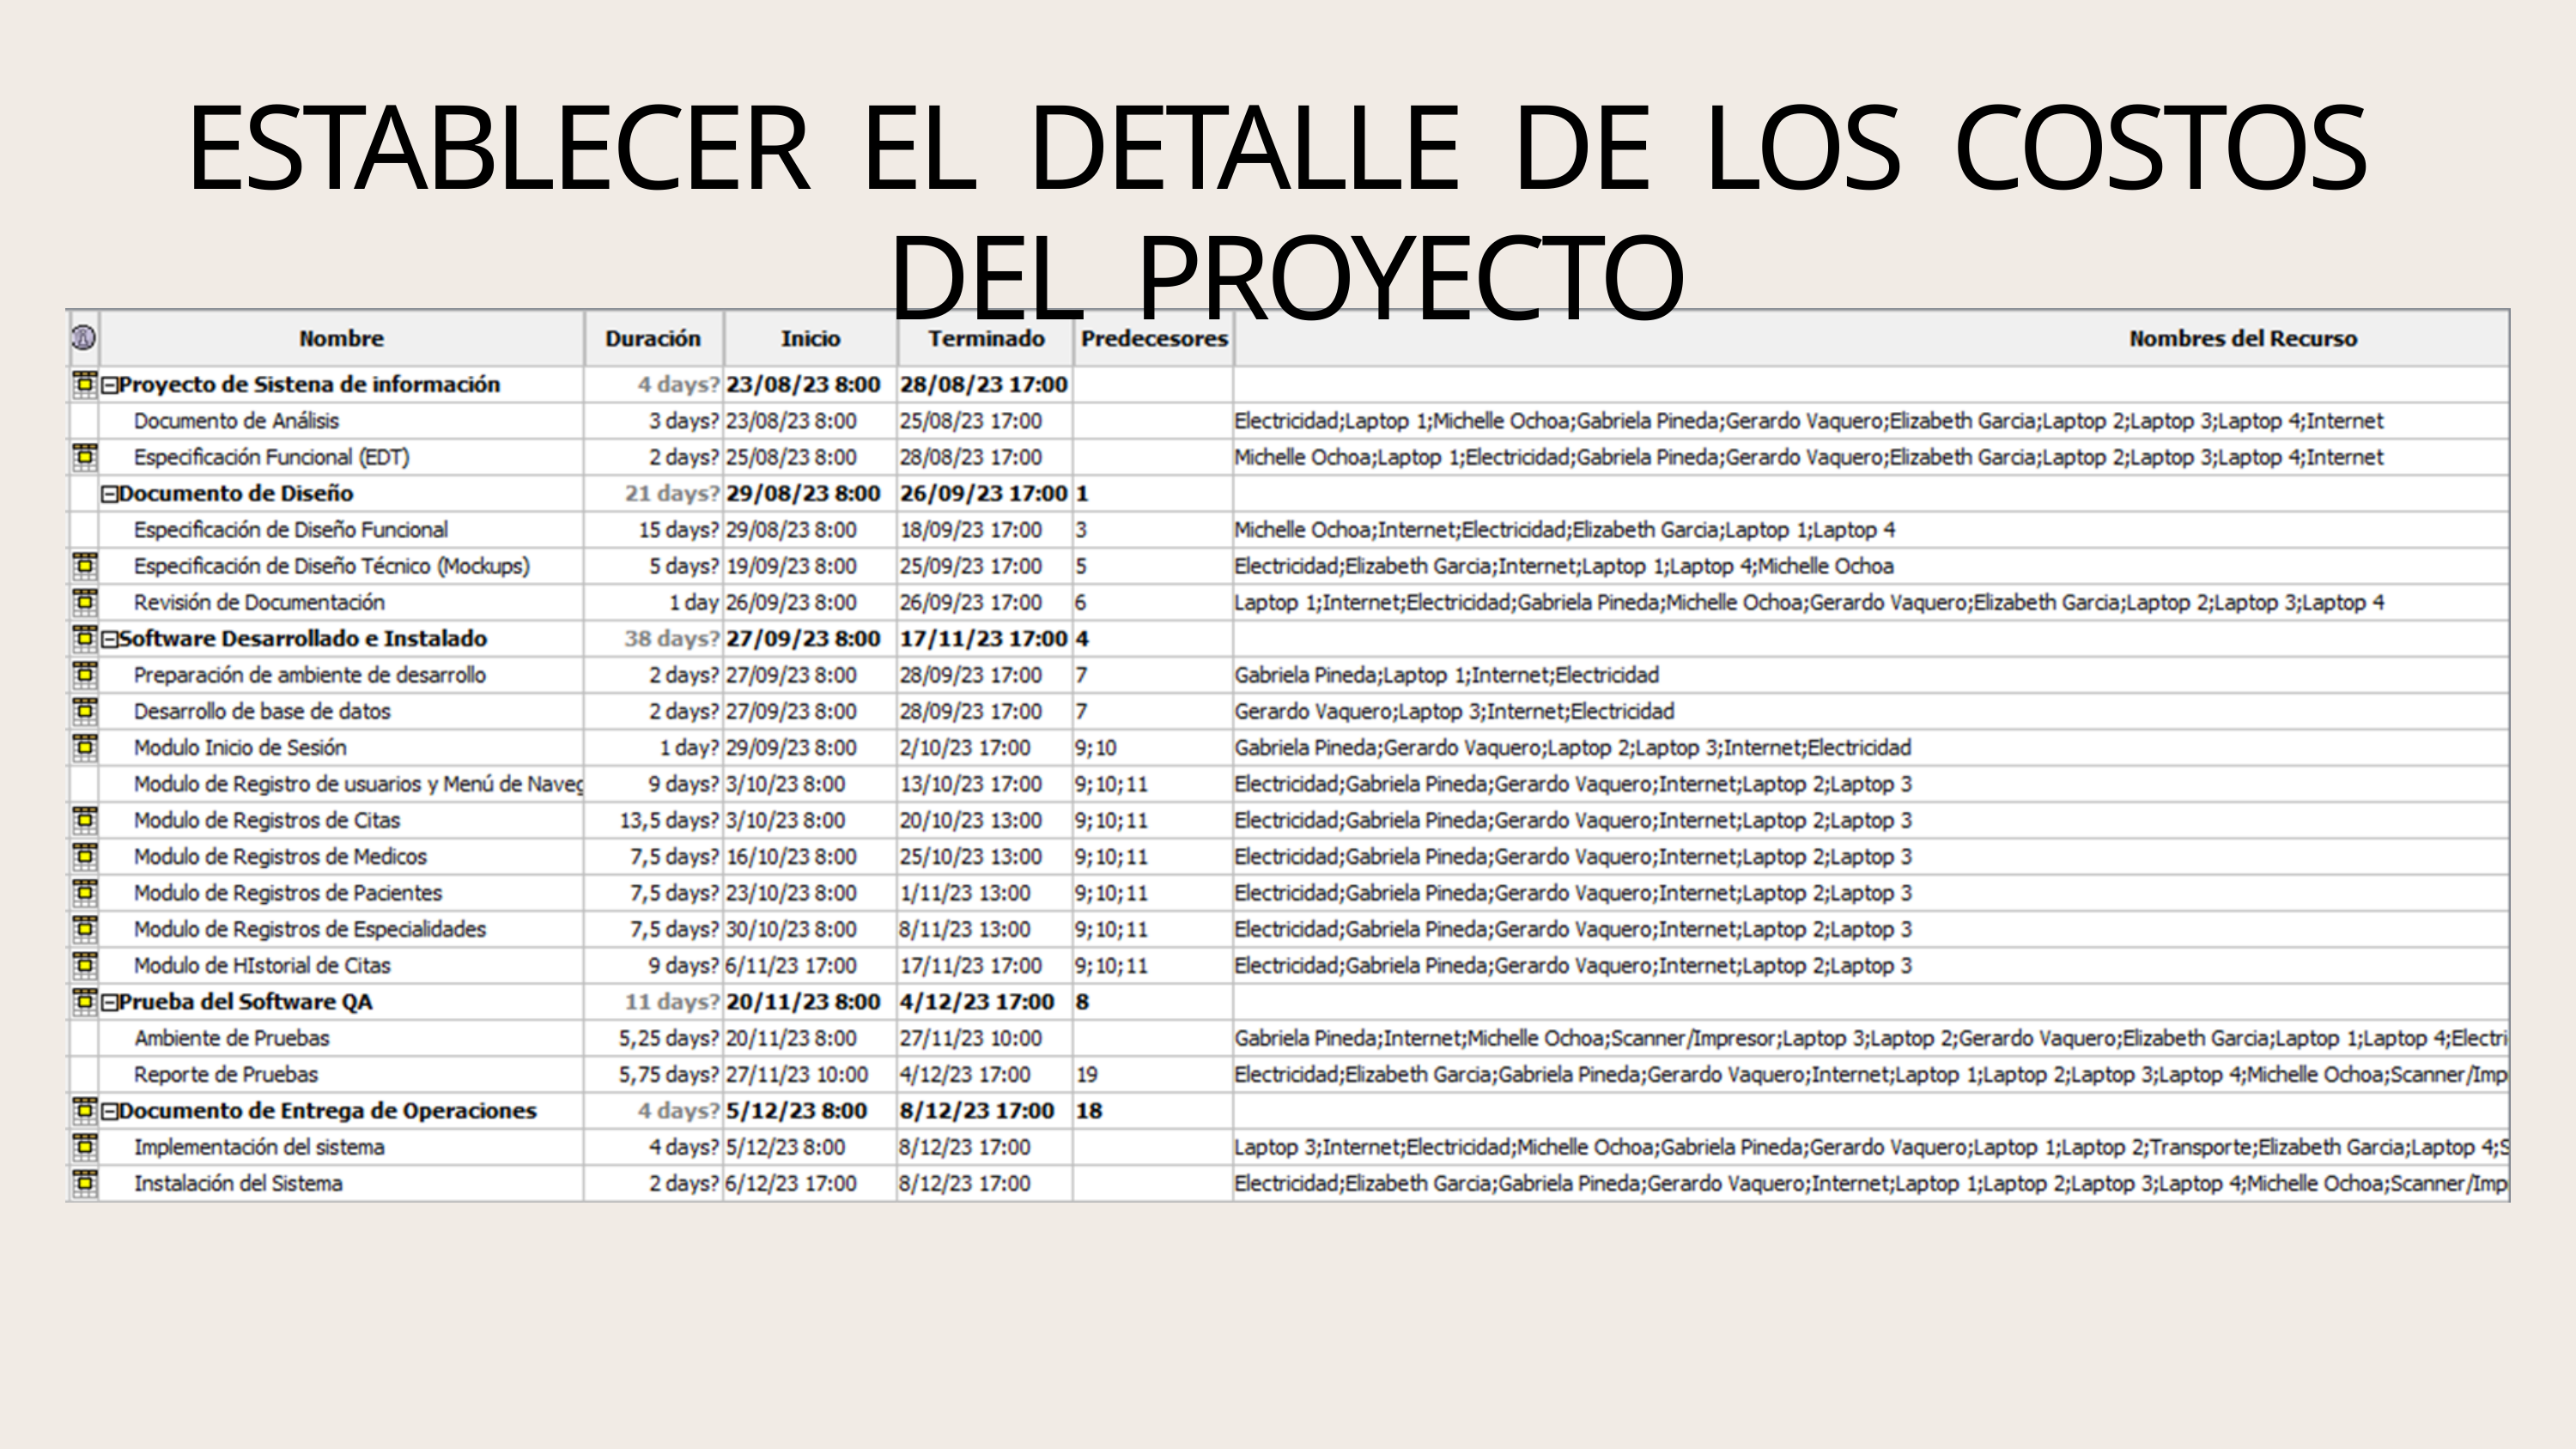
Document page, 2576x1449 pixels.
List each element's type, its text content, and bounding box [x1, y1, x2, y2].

text_box [65, 308, 2511, 1203]
text_box ESTABLECER EL DETALLE DE LOS COSTOS DEL PROYECTO [170, 82, 2406, 344]
